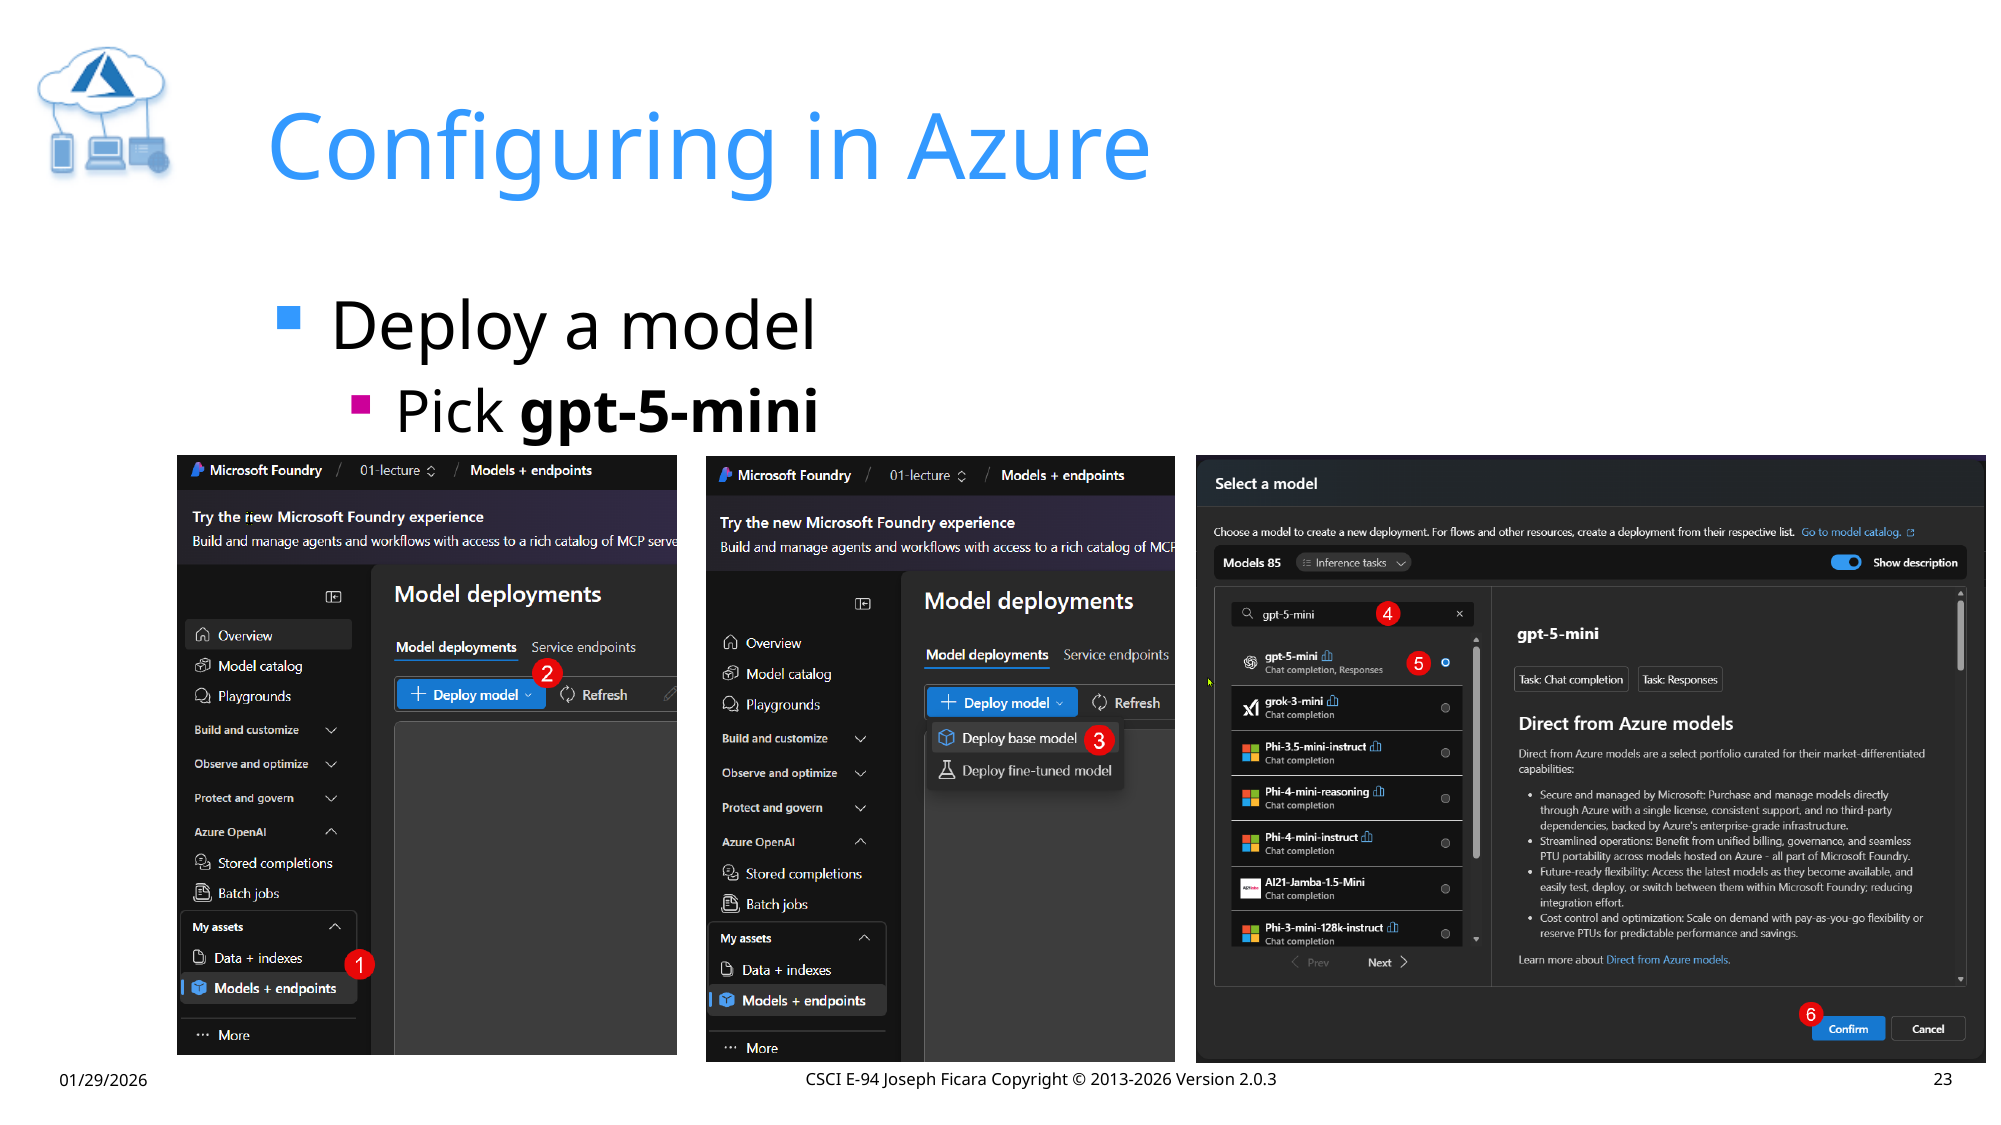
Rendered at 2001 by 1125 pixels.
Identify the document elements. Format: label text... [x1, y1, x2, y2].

footer CSCI E-94 Joseph Ficara Copyright © 2013-2026 Version 2.0.3 [216, 1061, 1867, 1100]
picture [705, 455, 1176, 1062]
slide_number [44, 1062, 205, 1100]
list Deploy a model Pick gpt-5-mini [258, 275, 1959, 449]
picture [177, 455, 677, 1056]
slide_number 23 [1876, 1071, 1968, 1101]
picture [25, 41, 186, 197]
title Configuring in Azure [251, 24, 1957, 213]
picture [1195, 455, 1986, 1063]
